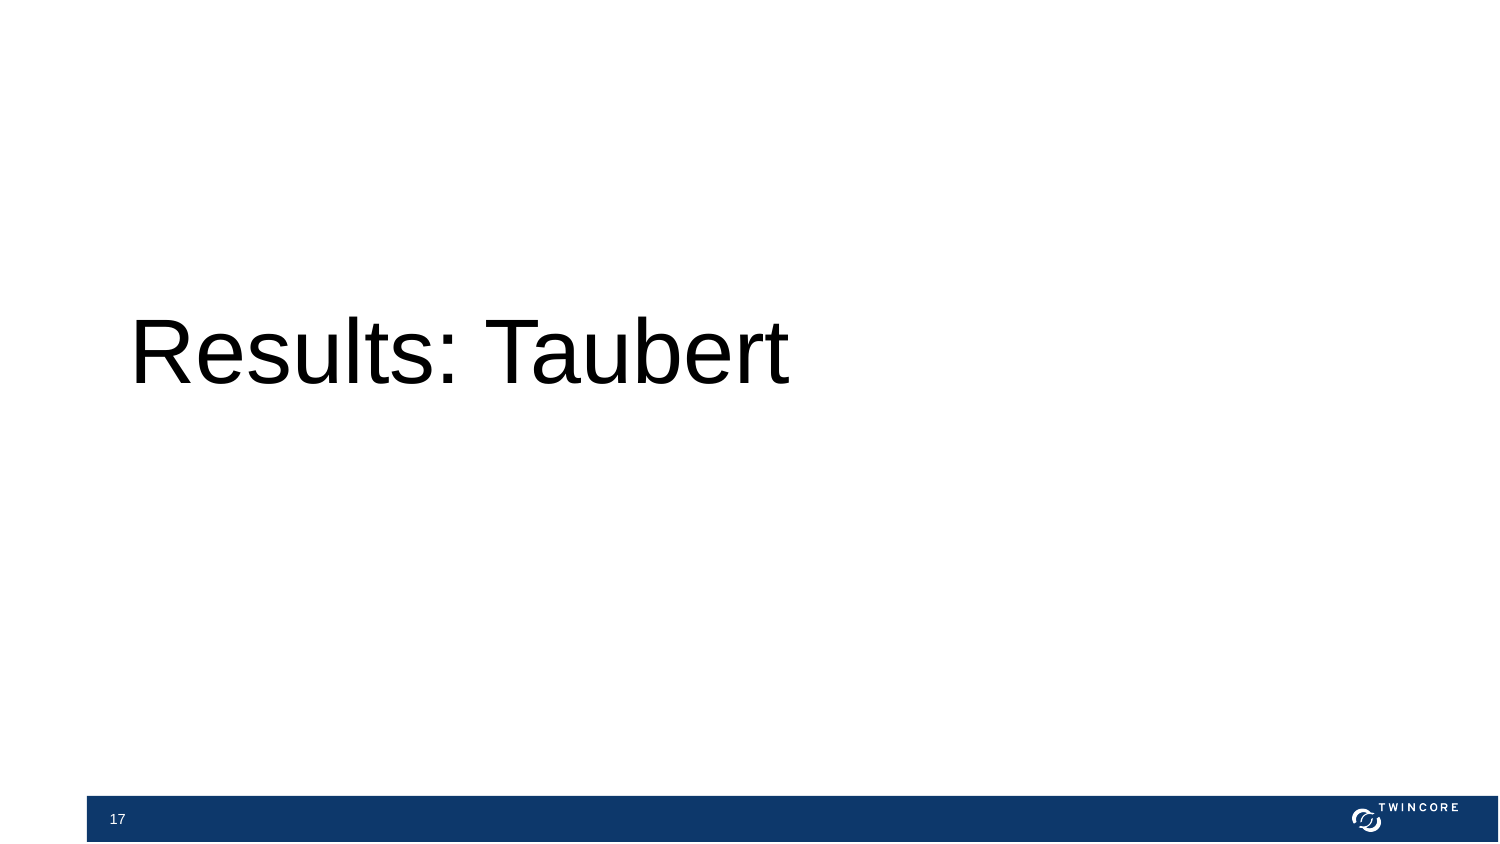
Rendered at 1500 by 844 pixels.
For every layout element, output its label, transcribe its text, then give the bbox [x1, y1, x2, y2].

title Results: Taubert [129, 302, 1369, 405]
picture [1352, 803, 1458, 832]
